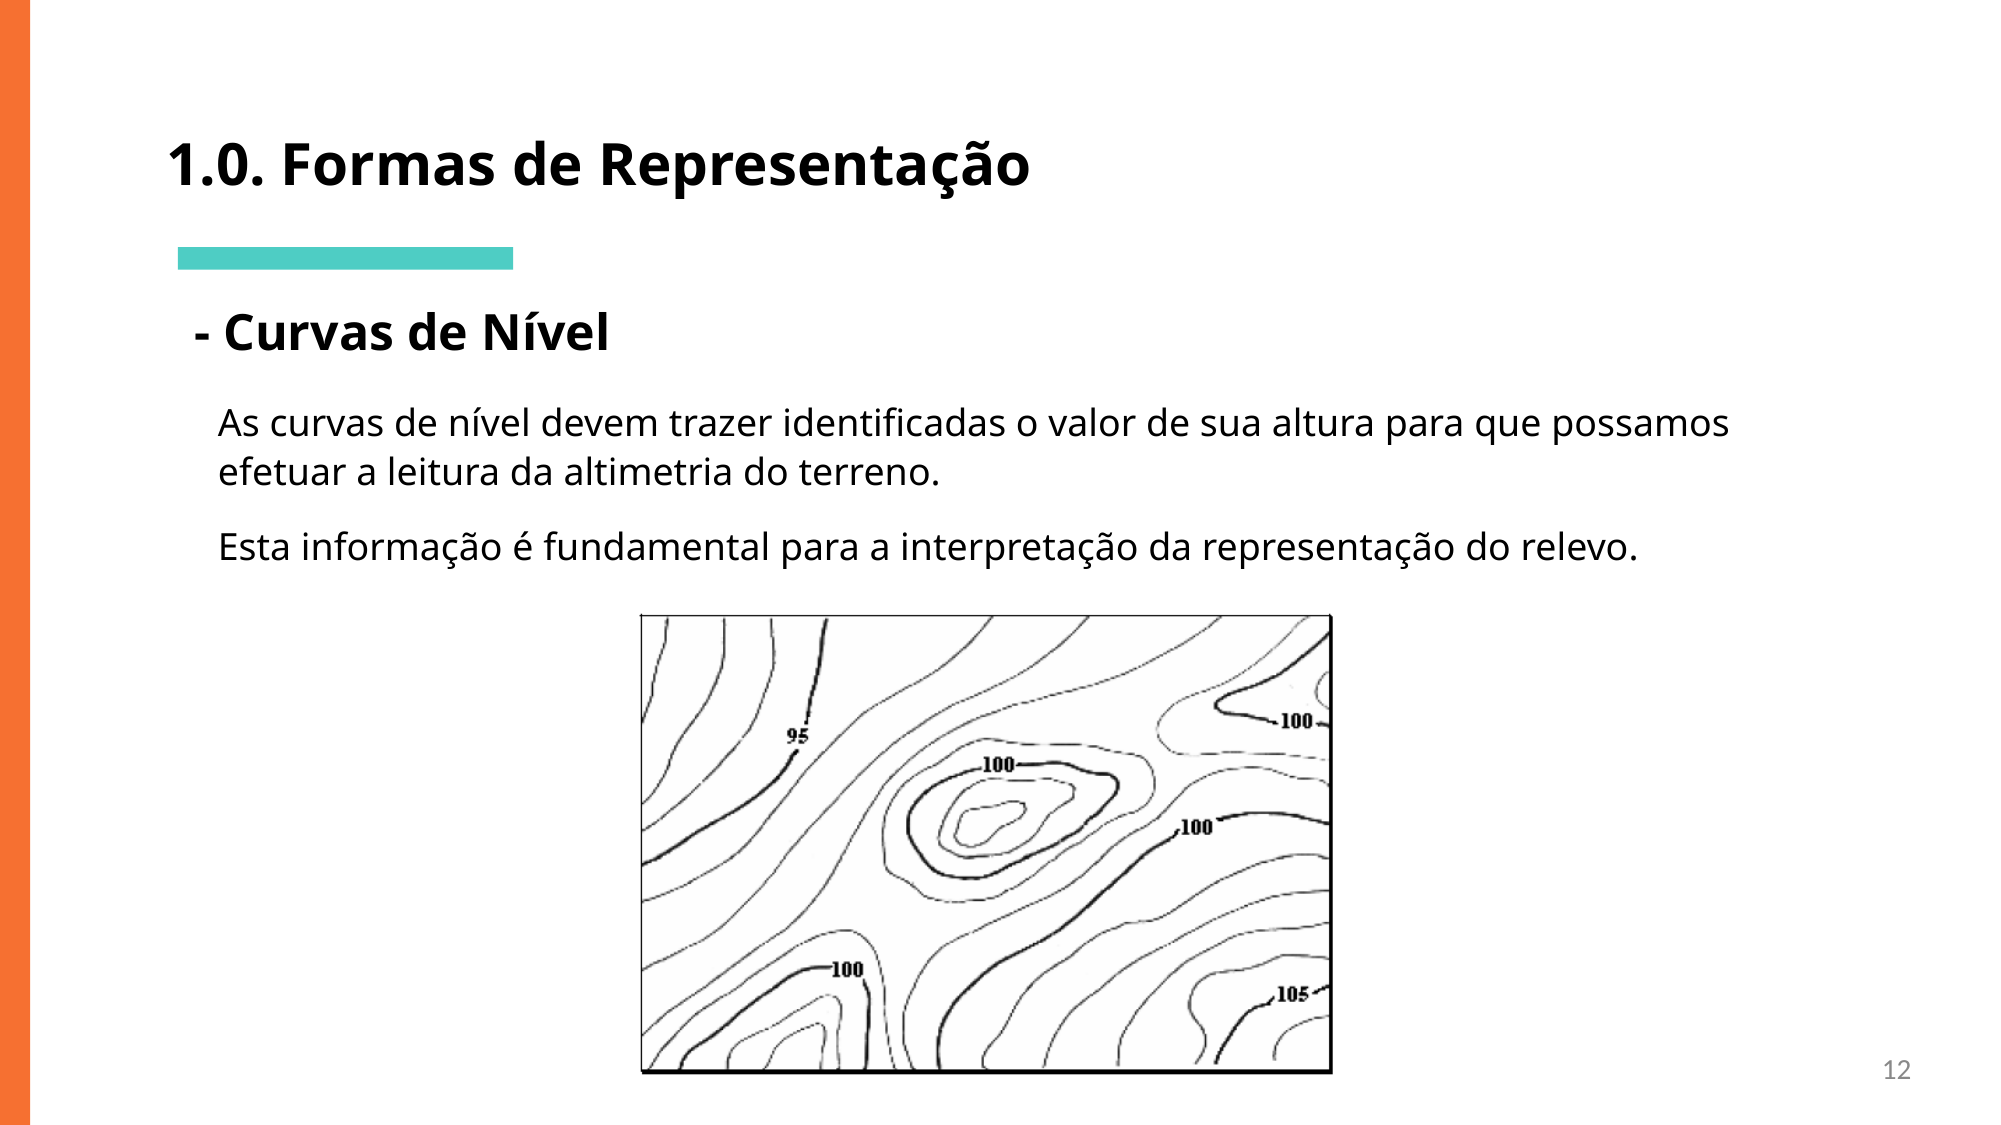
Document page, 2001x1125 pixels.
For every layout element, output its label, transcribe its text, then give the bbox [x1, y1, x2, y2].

text_box - Curvas de Nível [179, 292, 1898, 364]
title 1.0. Formas de Representação [151, 104, 1849, 212]
text_box As curvas de nível devem trazer identificadas o valor de sua altura para que possamos efetuar a leitura da altimetria do terreno. Esta informação é fundamental para a interpretação da representação do relevo. [203, 386, 1832, 576]
picture [636, 609, 1339, 1084]
slide_number 12 [1867, 1042, 1947, 1103]
